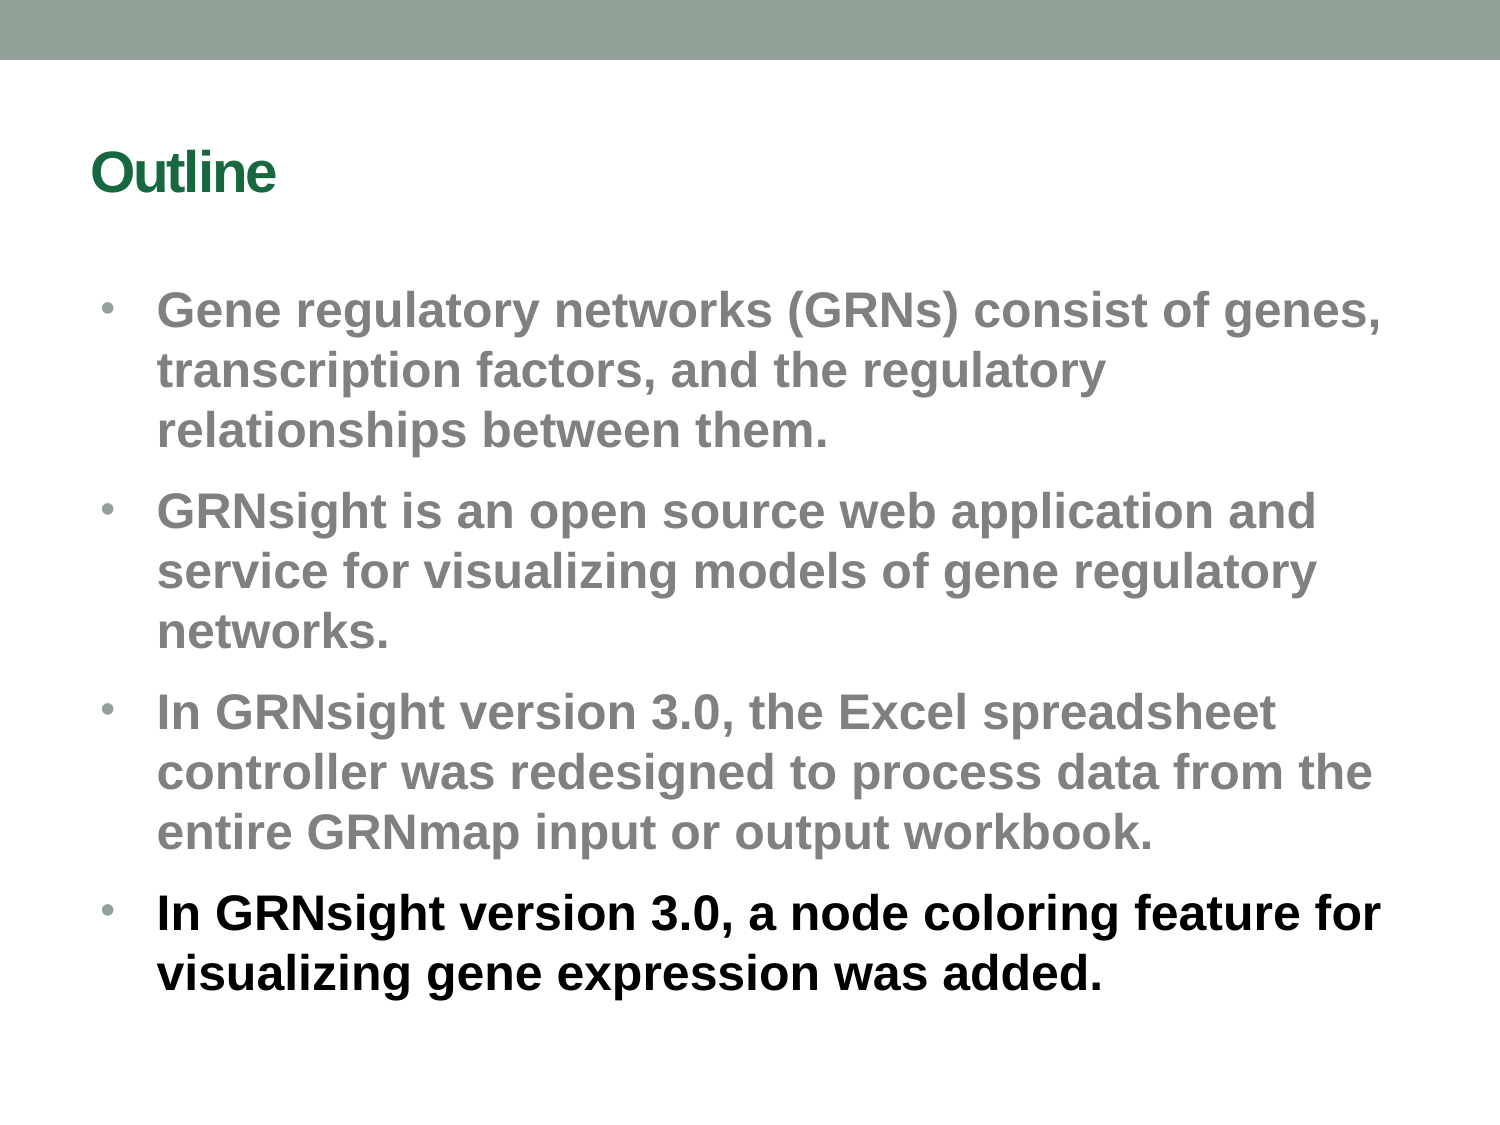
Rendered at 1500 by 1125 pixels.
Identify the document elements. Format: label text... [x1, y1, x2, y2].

list Gene regulatory networks (GRNs) consist of genes, transcription factors, and the regulatory relationships between them. GRNsight is an open source web application and service for visualizing models of gene regulatory networks. In GRNsight version 3.0, the Excel spreadsheet controller was redesigned to process data from the entire GRNmap input or output workbook. In GRNsight version 3.0, a node coloring feature for visualizing gene expression was added. [47, 262, 1425, 1063]
title Outline [75, 87, 1425, 250]
